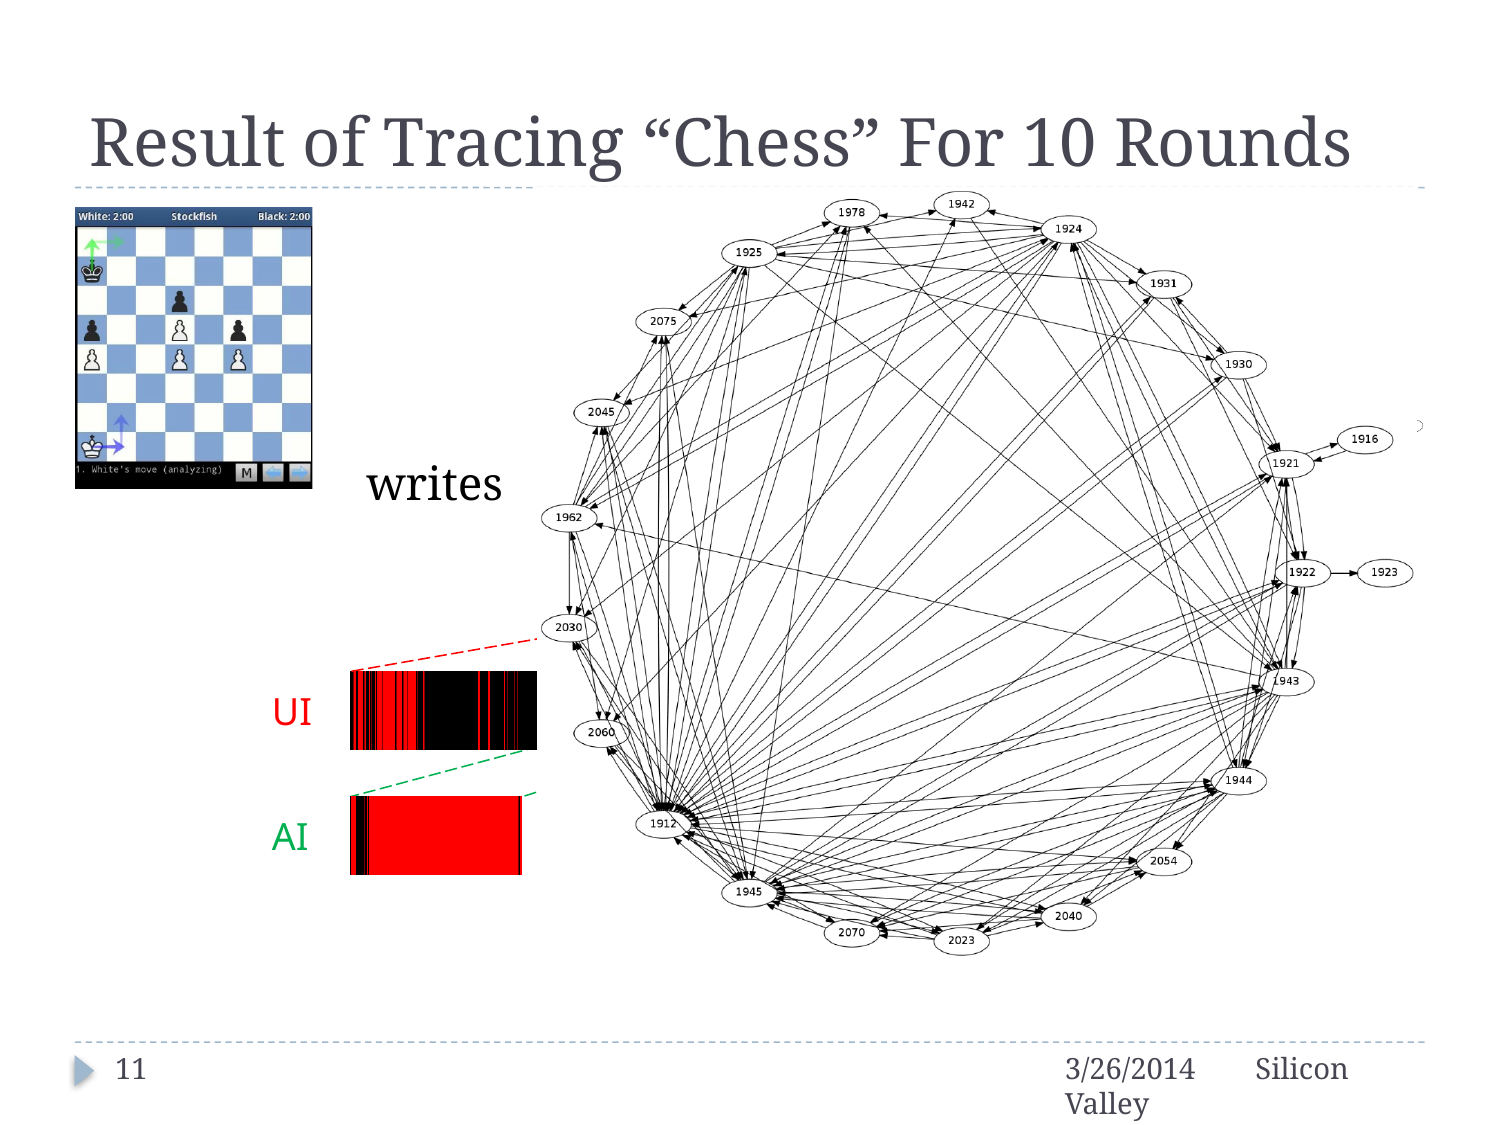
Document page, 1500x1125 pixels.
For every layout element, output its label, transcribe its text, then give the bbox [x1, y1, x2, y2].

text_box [349, 187, 1417, 959]
text_box AI [257, 805, 333, 866]
slide_number 11 [100, 1042, 426, 1103]
title Result of Tracing “Chess” For 10 Rounds [75, 24, 1425, 188]
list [74, 207, 313, 489]
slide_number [1050, 1042, 1426, 1103]
picture [1417, 222, 1426, 629]
text_box UI [257, 680, 333, 740]
